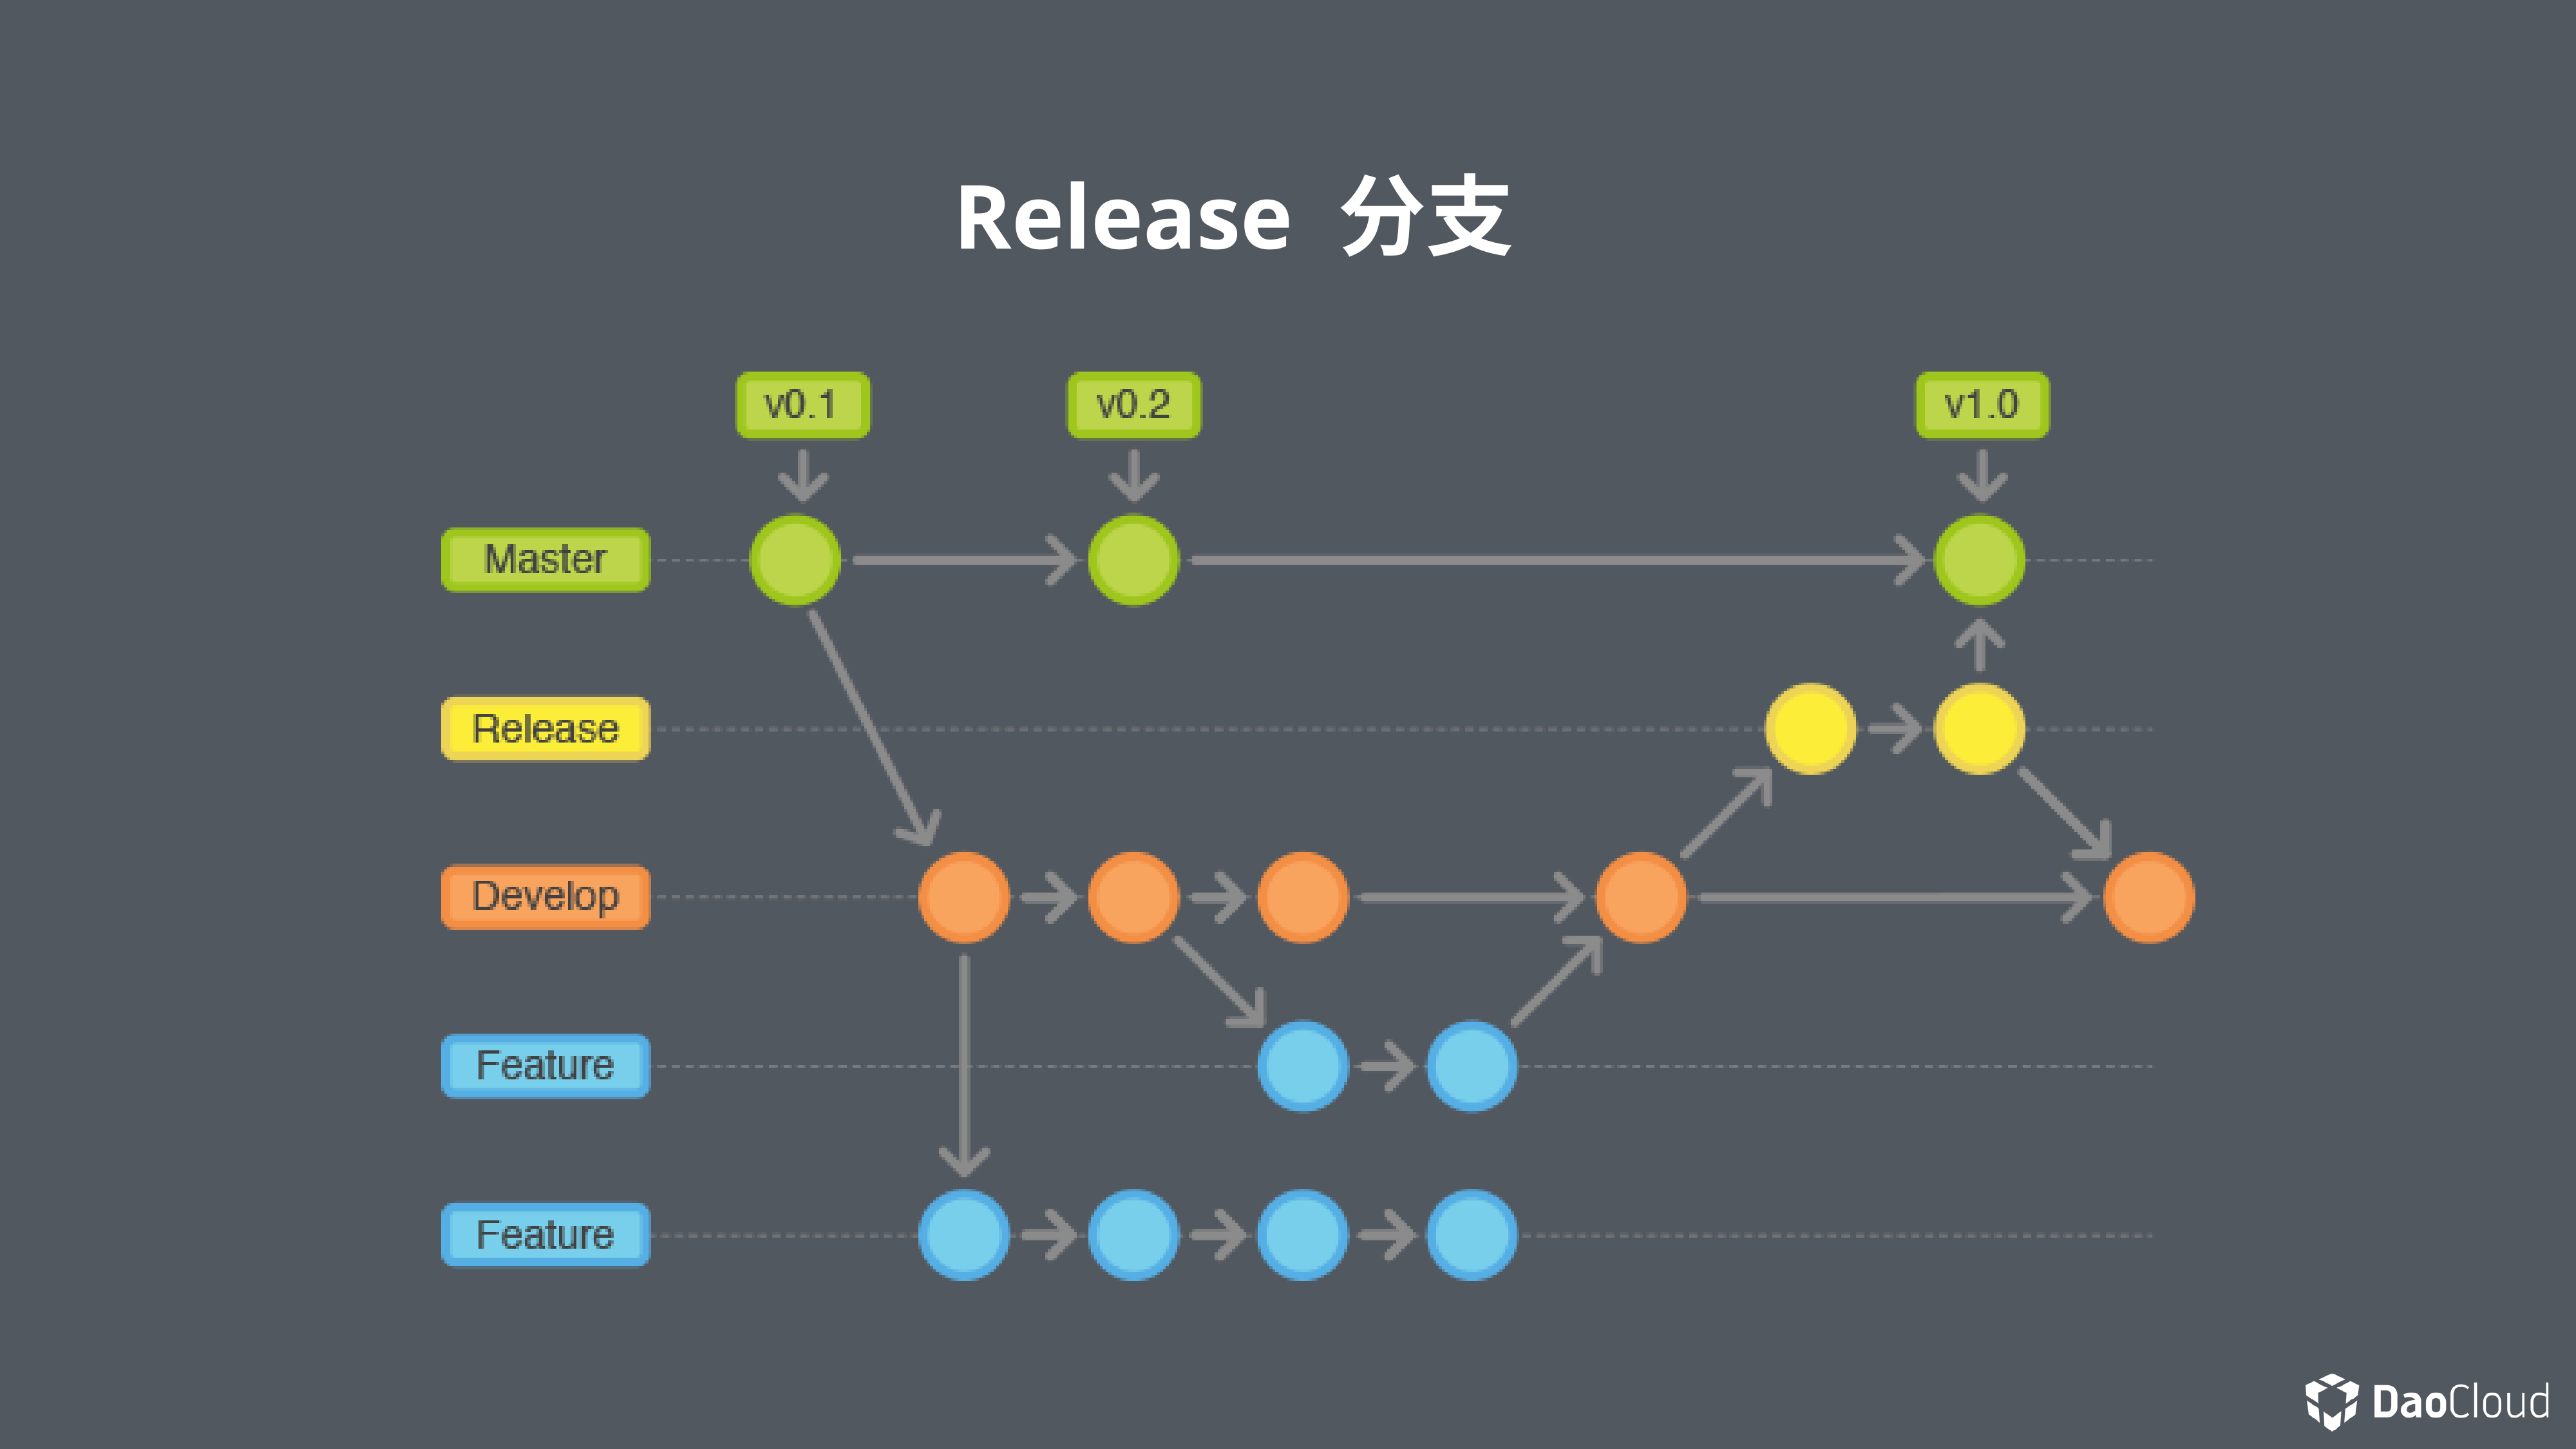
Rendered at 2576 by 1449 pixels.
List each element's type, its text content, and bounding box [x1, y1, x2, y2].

picture [435, 366, 2201, 1287]
text_box Release 分支 [909, 177, 1519, 270]
picture [2281, 1356, 2573, 1449]
